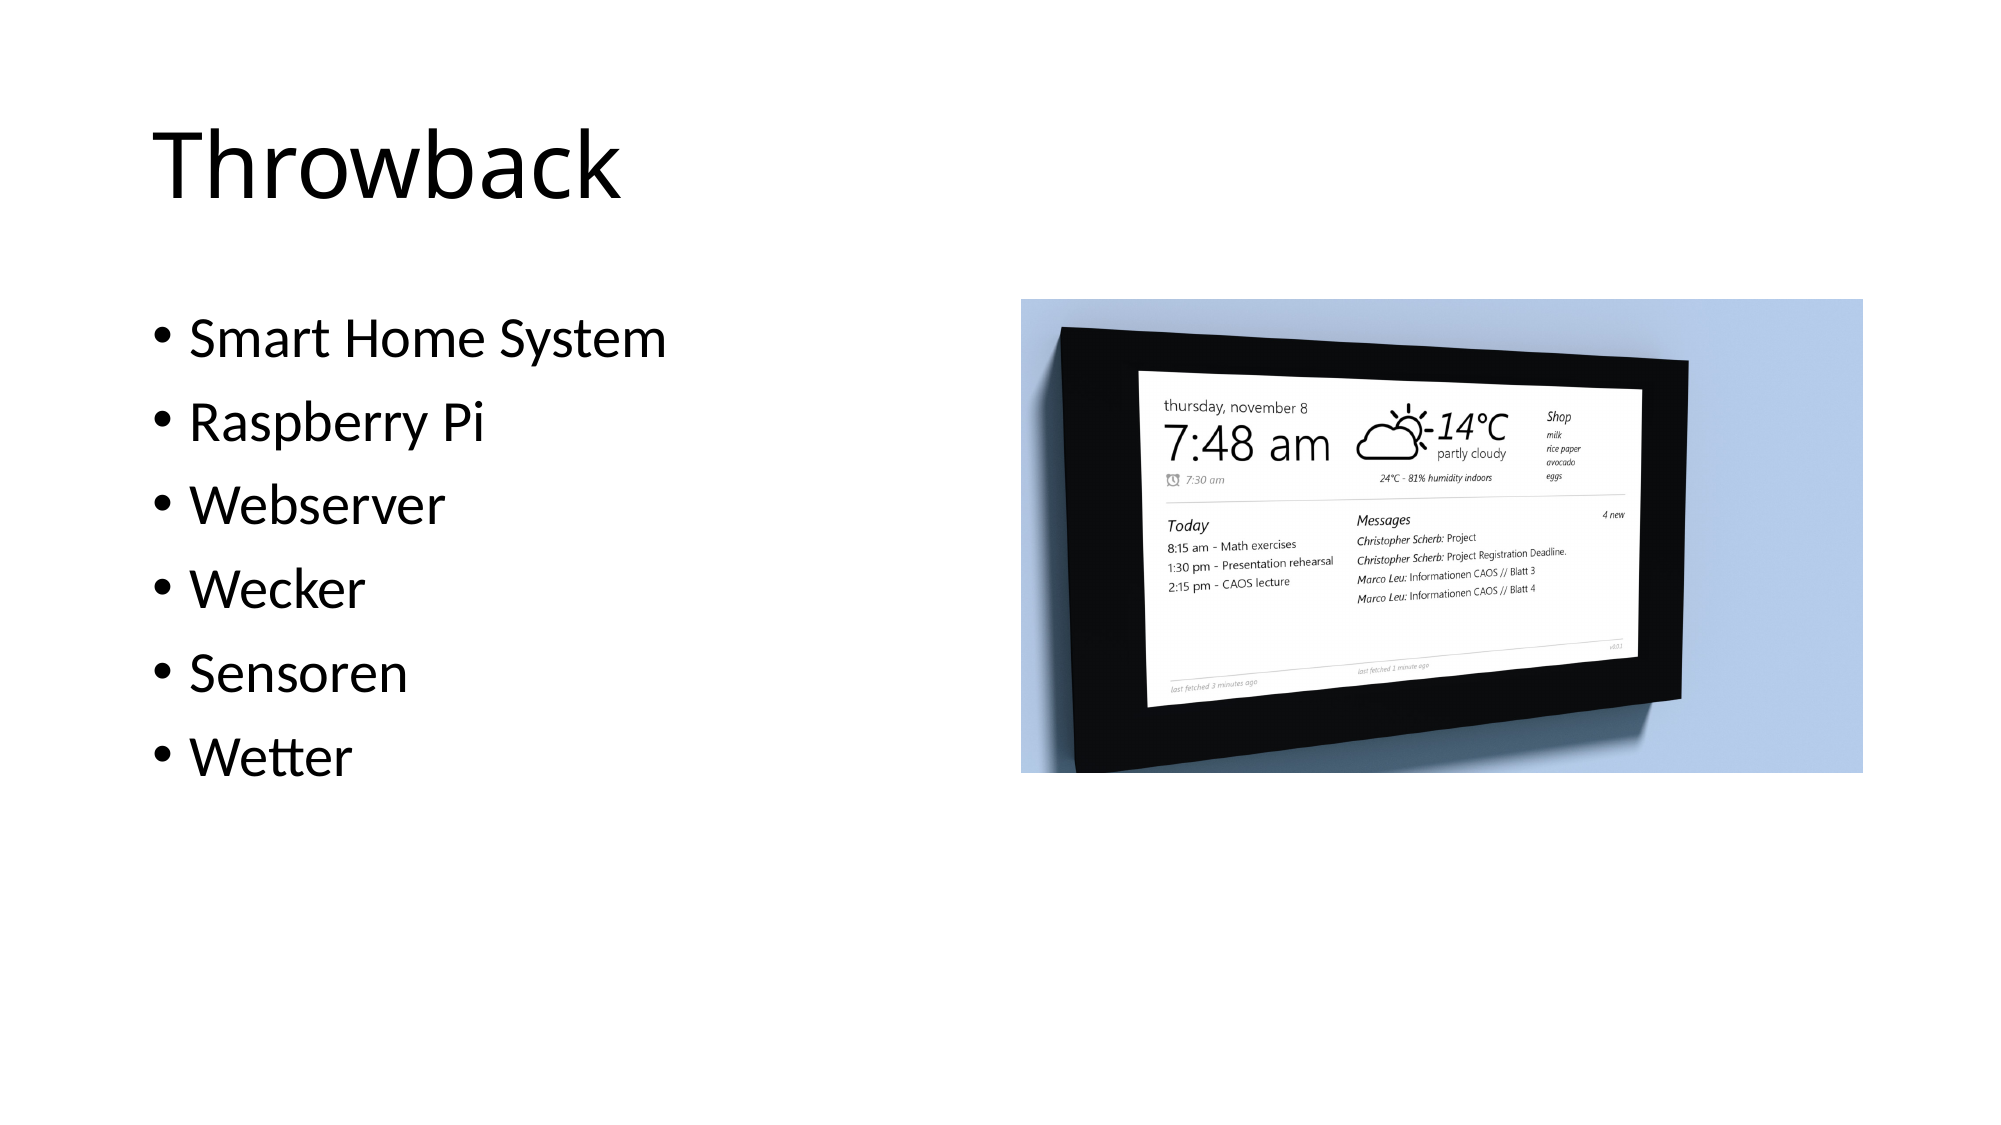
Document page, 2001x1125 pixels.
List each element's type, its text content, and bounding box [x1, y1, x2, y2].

picture [1021, 299, 1863, 773]
title Throwback [137, 59, 1863, 278]
list Smart Home System Raspberry Pi Webserver Wecker Sensoren Wetter [137, 299, 1863, 1014]
